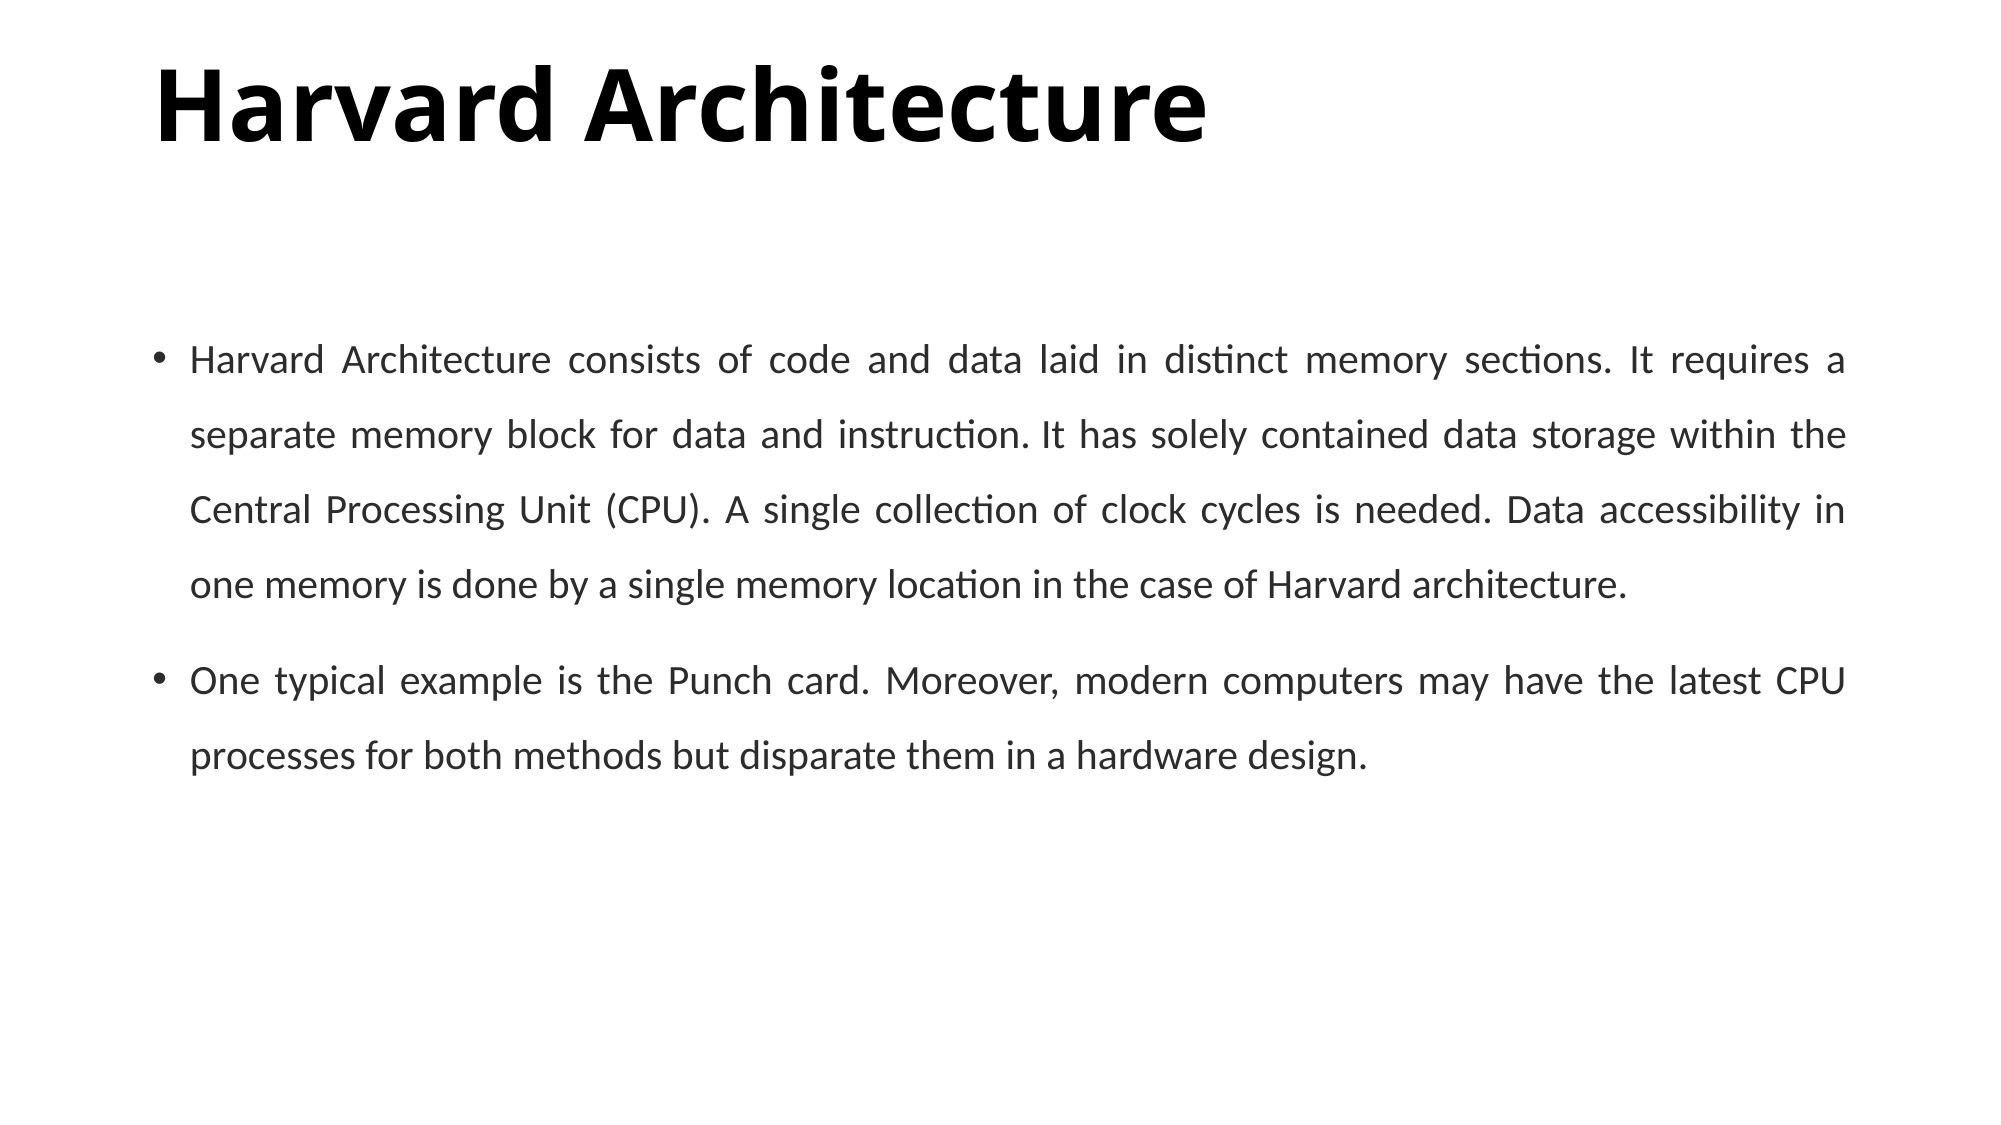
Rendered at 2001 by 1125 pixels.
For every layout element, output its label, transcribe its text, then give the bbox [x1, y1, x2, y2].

list Harvard Architecture consists of code and data laid in distinct memory sections. It requires a separate memory block for data and instruction. It has solely contained data storage within the Central Processing Unit (CPU). A single collection of clock cycles is needed. Data accessibility in one memory is done by a single memory location in the case of Harvard architecture. One typical example is the Punch card. Moreover, modern computers may have the latest CPU processes for both methods but disparate them in a hardware design. [137, 299, 1863, 1014]
title Harvard Architecture [137, 59, 1863, 278]
